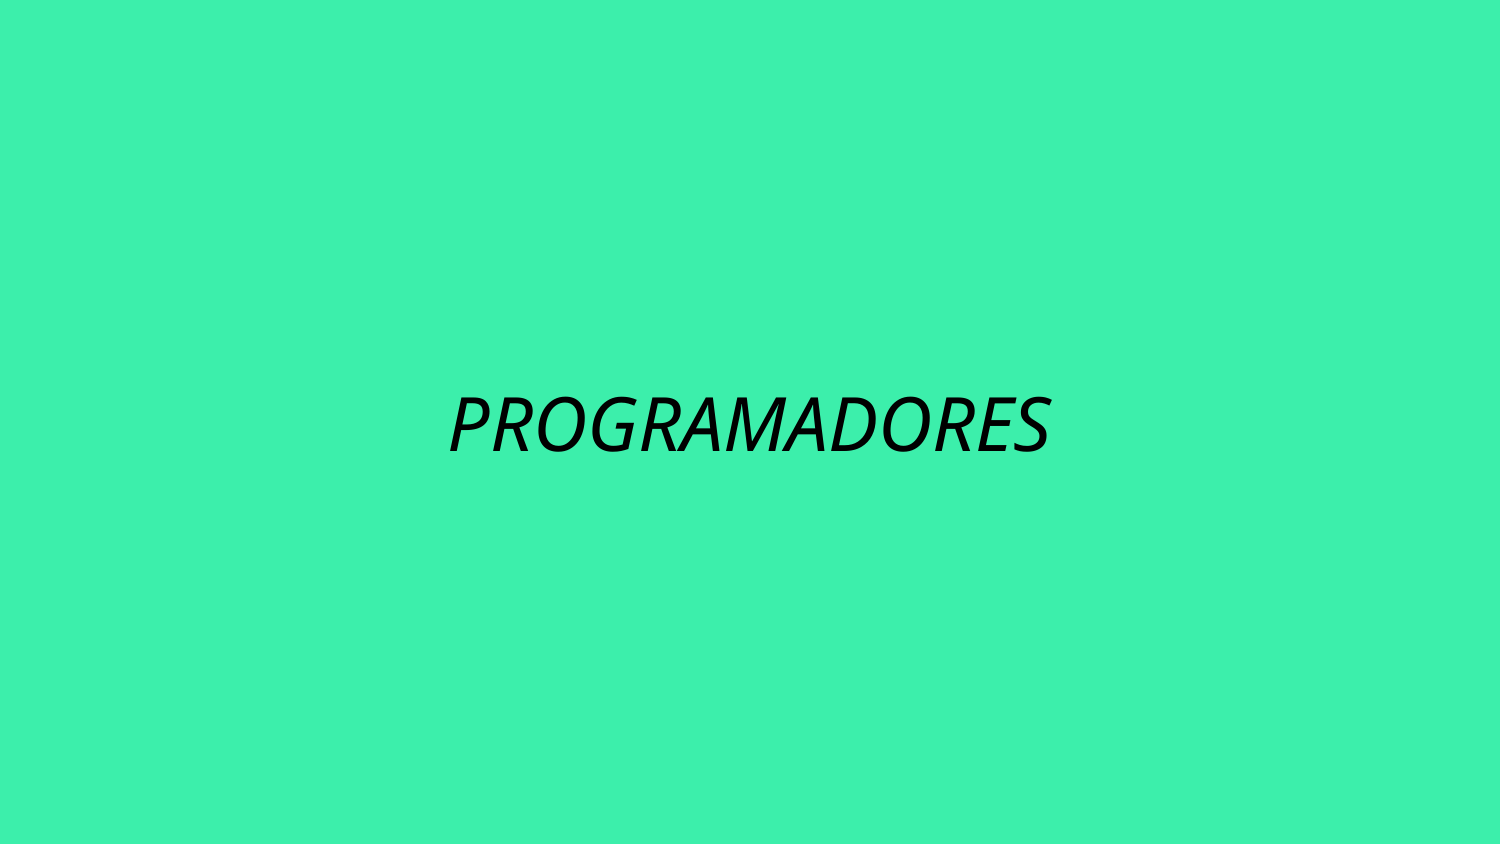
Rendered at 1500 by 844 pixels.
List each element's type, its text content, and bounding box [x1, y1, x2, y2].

text_box PROGRAMADORES [358, 340, 1142, 503]
